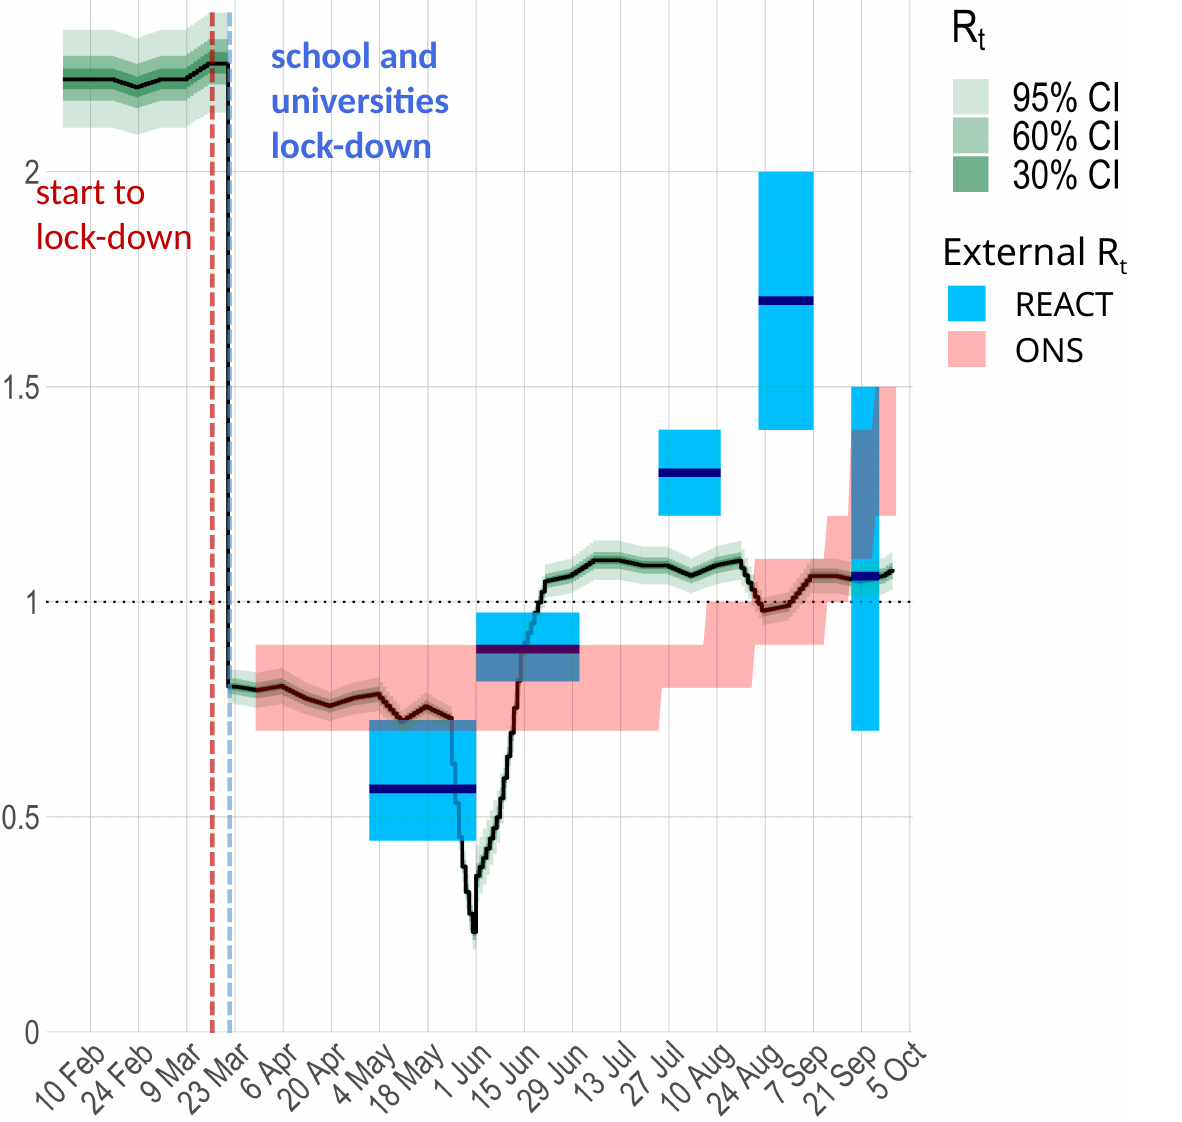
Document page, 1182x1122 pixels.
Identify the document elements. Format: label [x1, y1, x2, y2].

text_box [927, 220, 1181, 377]
picture [0, 0, 1124, 1122]
text_box [20, 12, 474, 1033]
